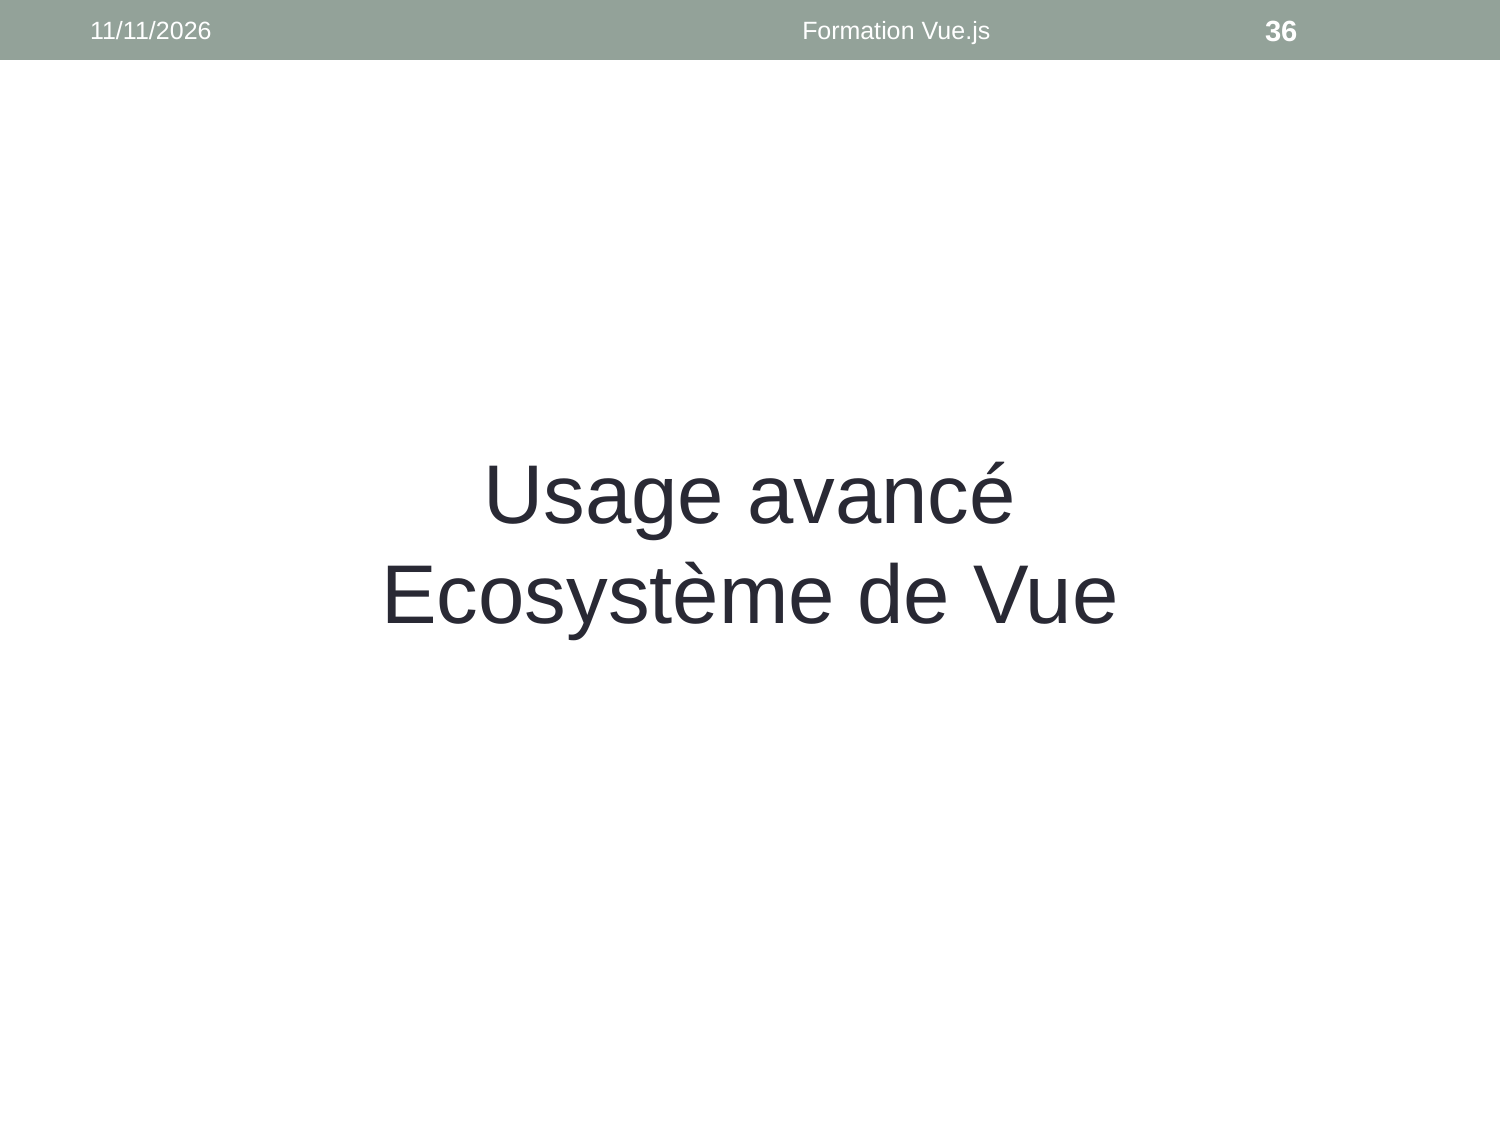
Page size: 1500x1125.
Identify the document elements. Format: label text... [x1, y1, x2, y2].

slide_number 36 [1250, 3, 1425, 57]
footer Formation Vue.js [562, 3, 1238, 57]
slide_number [75, 3, 550, 57]
text_box Usage avancé Ecosystème de Vue [0, 432, 1500, 648]
